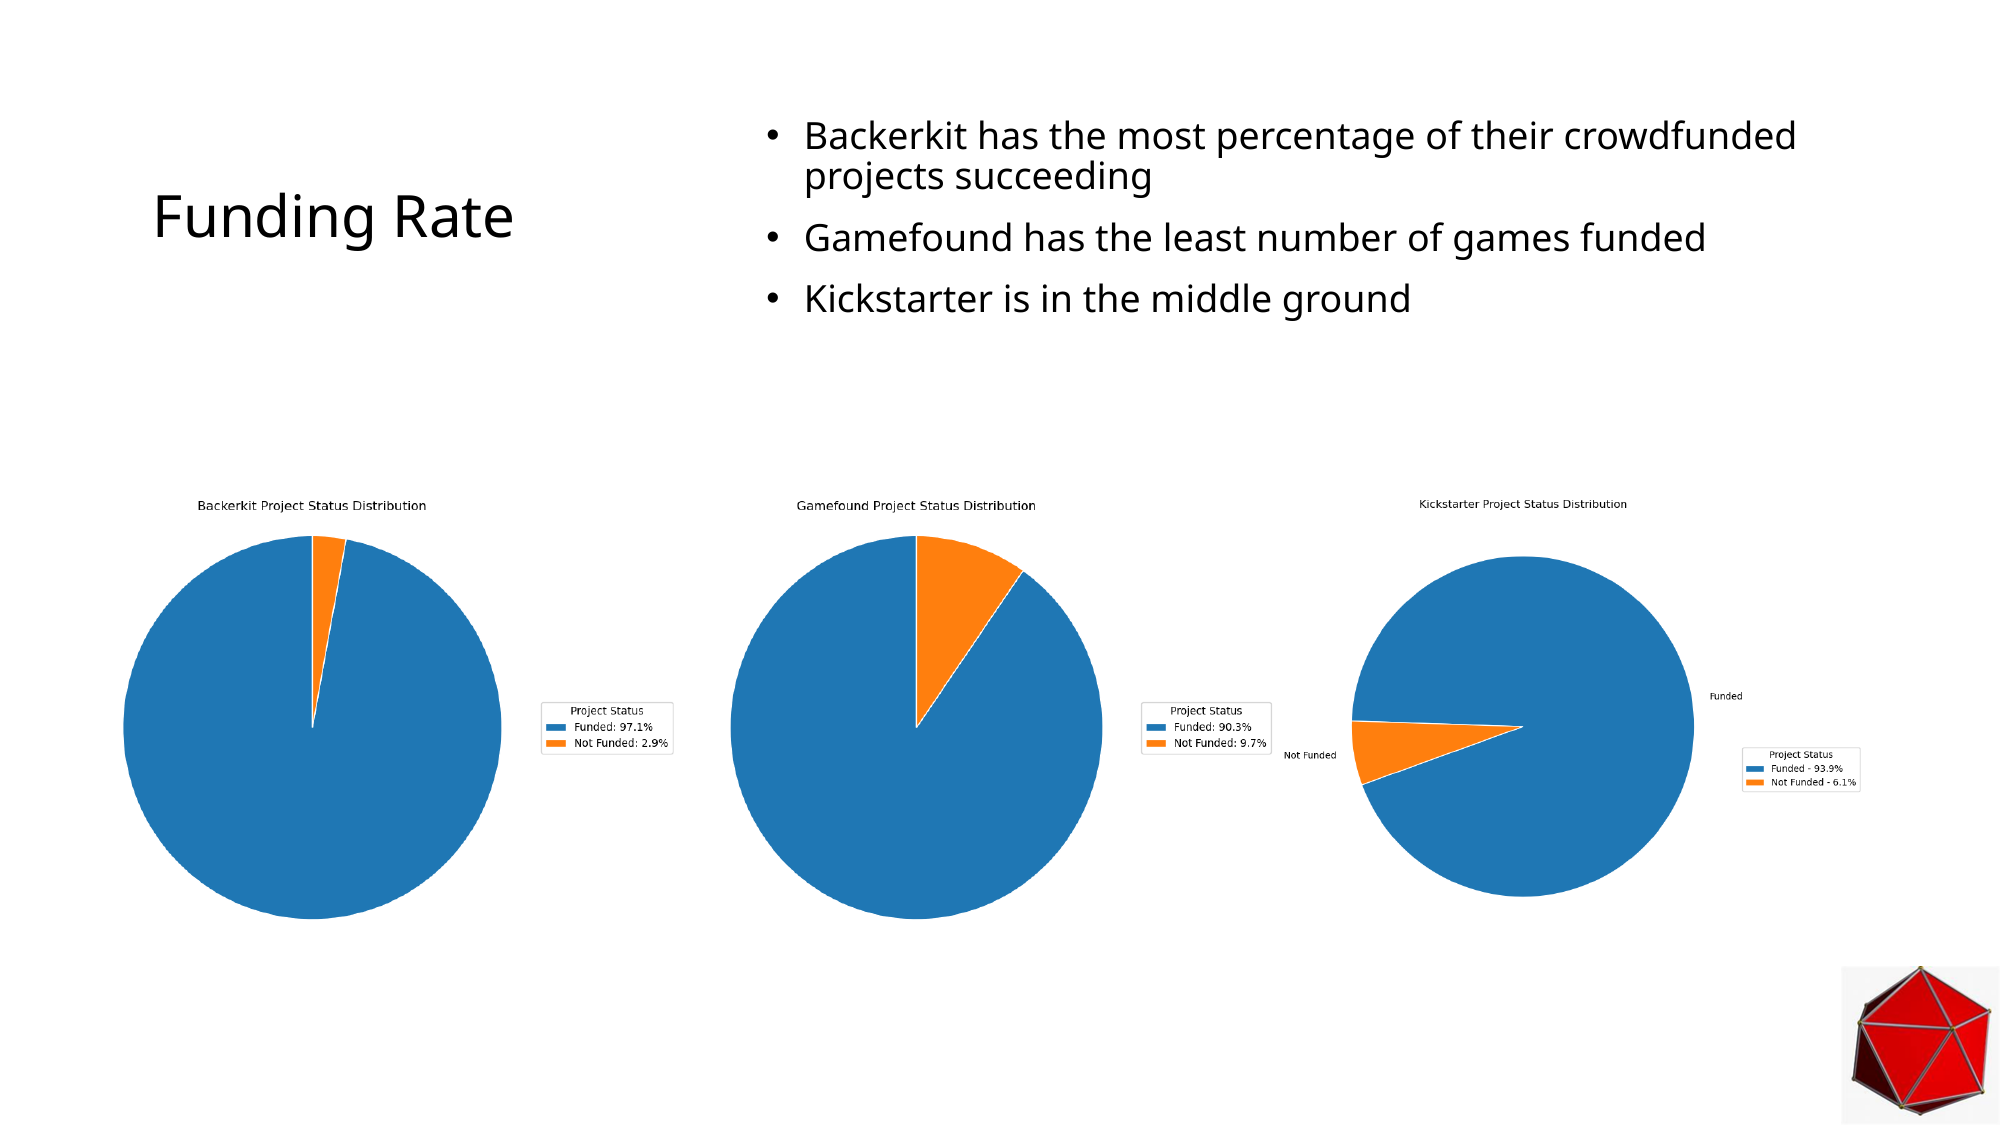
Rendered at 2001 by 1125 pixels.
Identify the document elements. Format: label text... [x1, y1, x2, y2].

picture [688, 492, 1866, 947]
picture [81, 492, 680, 947]
list Backerkit has the most percentage of their crowdfunded projects succeeding Gamefound has the least number of games funded Kickstarter is in the middle ground [751, 83, 1877, 354]
picture [1841, 966, 2000, 1125]
title Funding Rate [138, 83, 680, 354]
